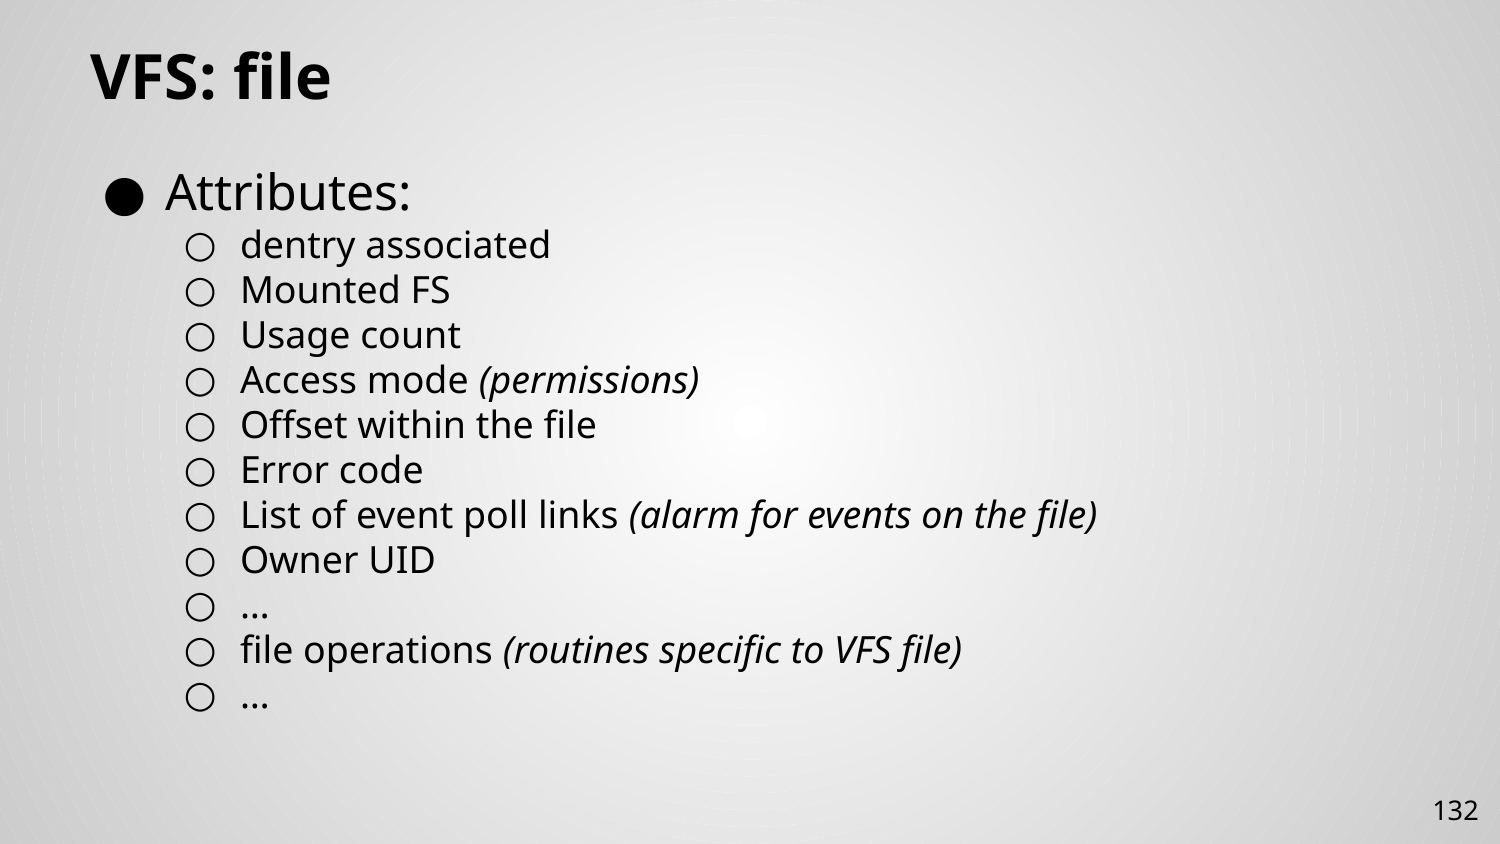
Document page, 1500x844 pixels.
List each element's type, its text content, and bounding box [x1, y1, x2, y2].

list Attributes: dentry associated Mounted FS Usage count Access mode (permissions) Offset within the file Error code List of event poll links (alarm for events on the file) Owner UID … file operations (routines specific to VFS file) … [75, 145, 1425, 808]
title VFS: file [75, 33, 1425, 128]
slide_number 132 [1403, 779, 1494, 844]
